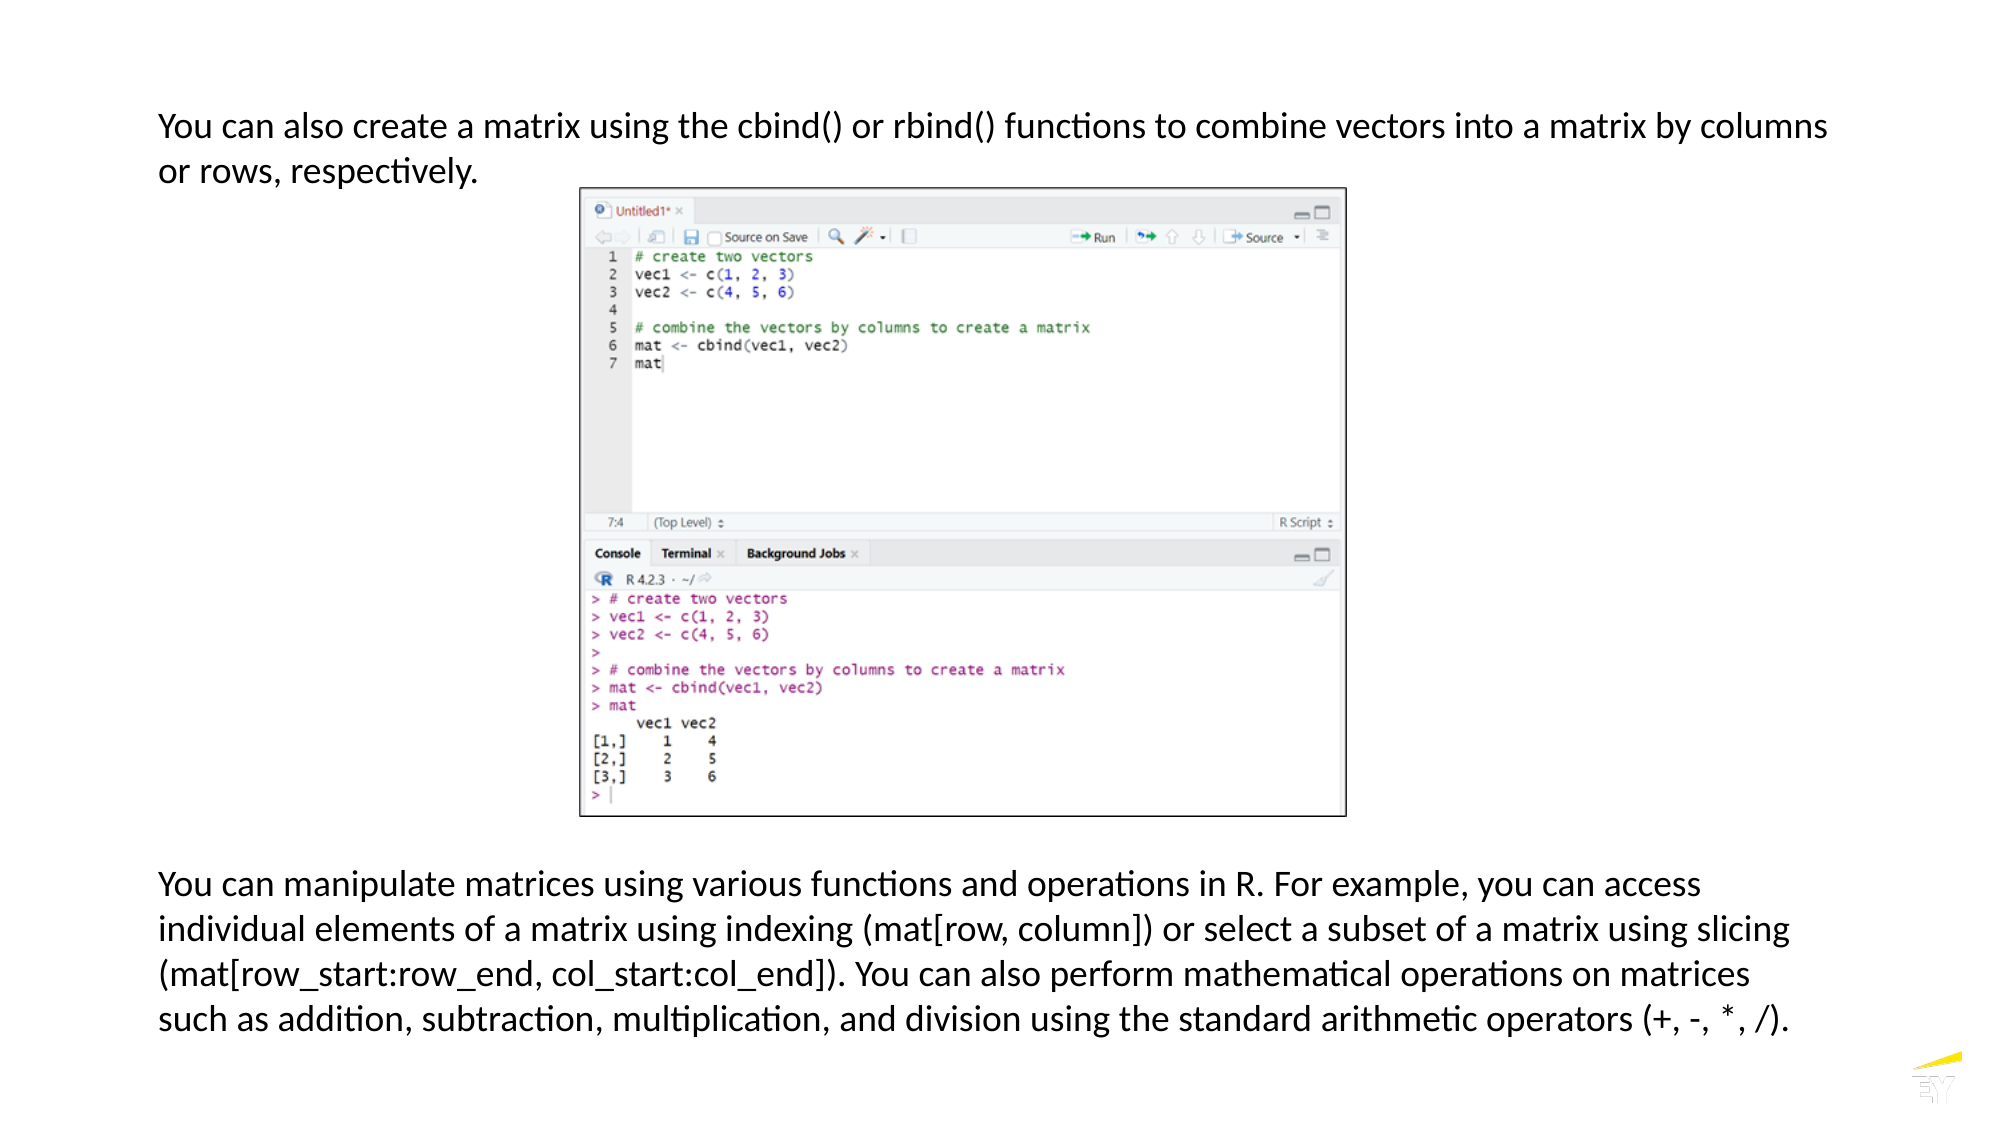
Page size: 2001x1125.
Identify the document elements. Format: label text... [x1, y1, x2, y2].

picture [1912, 1051, 1962, 1103]
text_box You can manipulate matrices using various functions and operations in R. For example, you can access individual elements of a matrix using indexing (mat[row, column]) or select a subset of a matrix using slicing (mat[row_start:row_end, col_start:col_end]). You can also perform mathematical operations on matrices such as addition, subtraction, multiplication, and division using the standard arithmetic operators (+, -, *, /). [143, 851, 1839, 1047]
picture [579, 187, 1347, 817]
text_box You can also create a matrix using the cbind() or rbind() functions to combine vectors into a matrix by columns or rows, respectively. [143, 94, 1880, 244]
